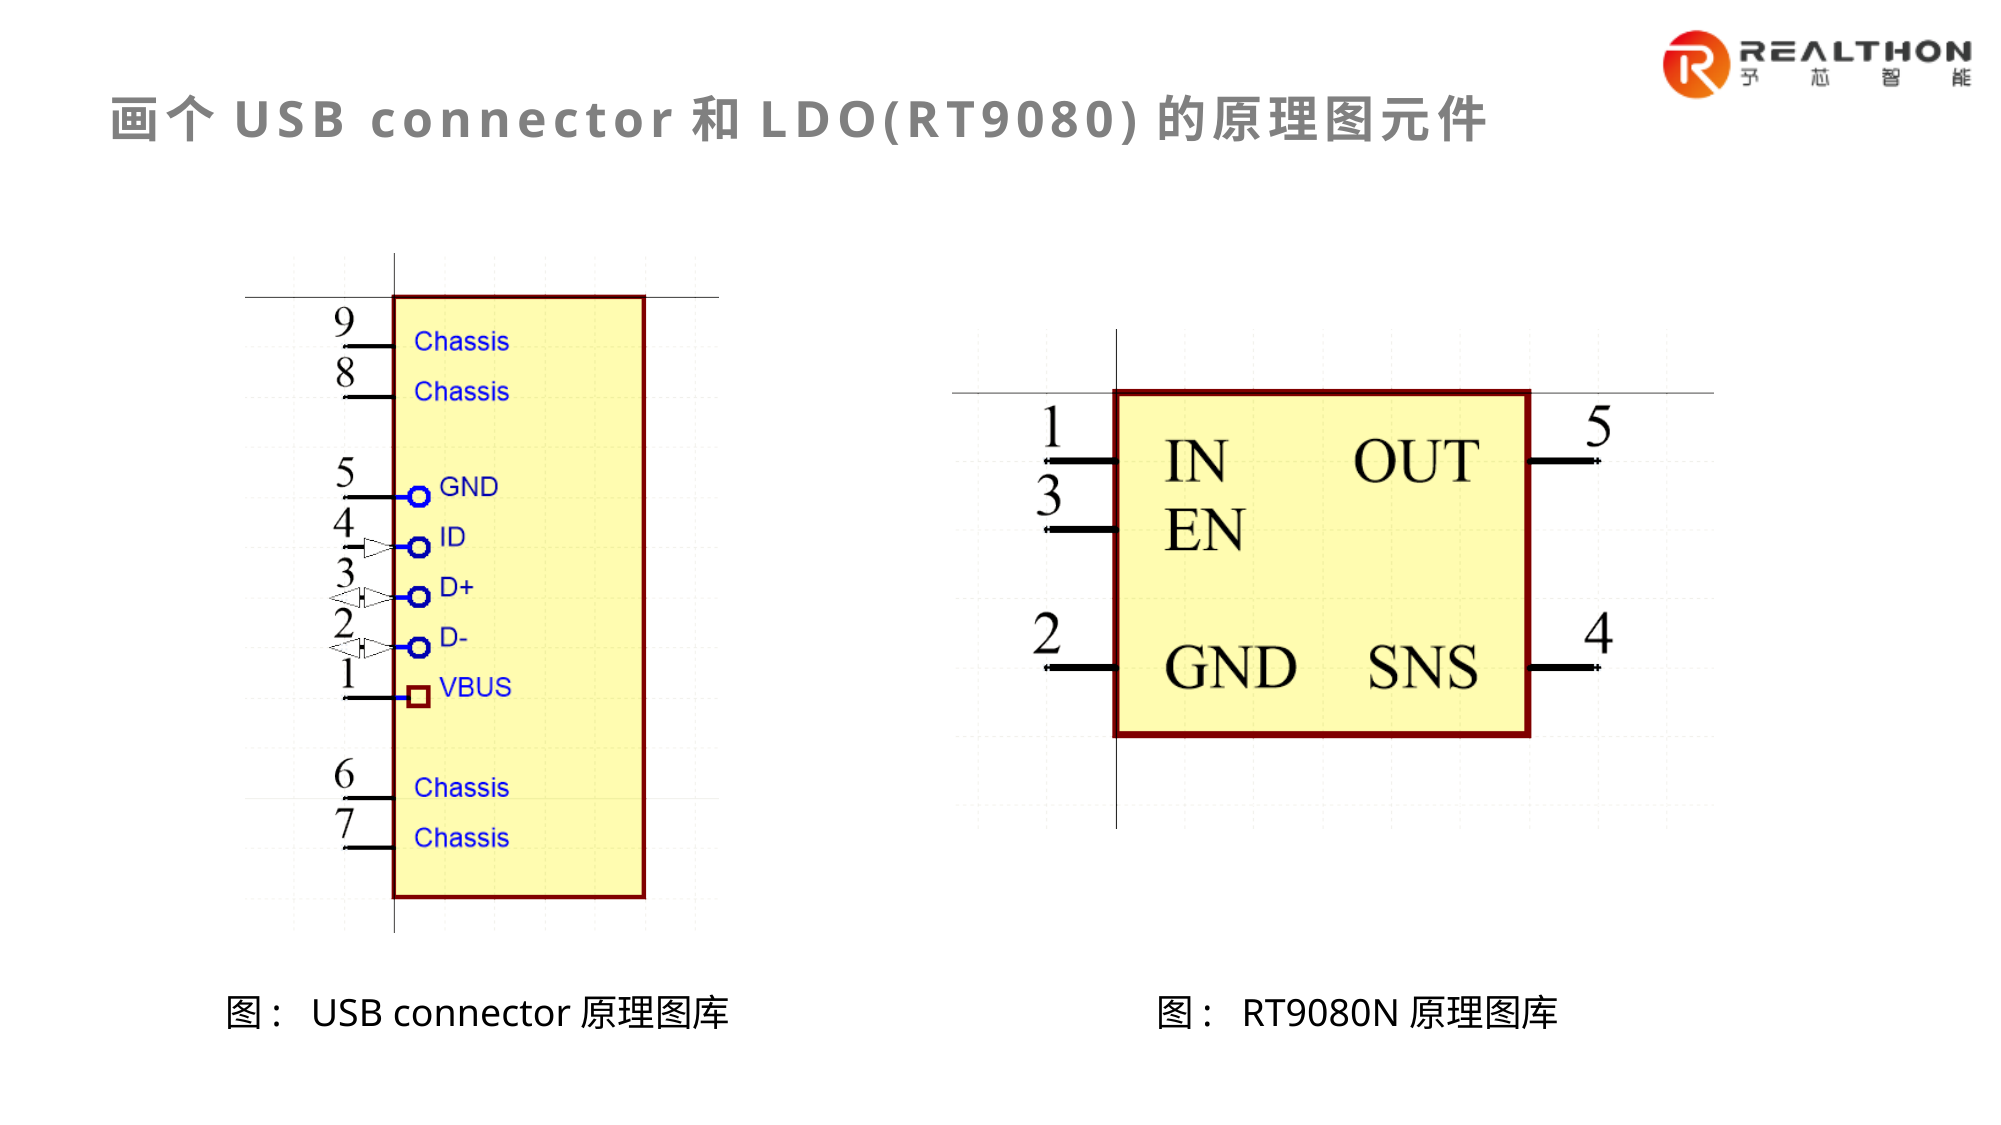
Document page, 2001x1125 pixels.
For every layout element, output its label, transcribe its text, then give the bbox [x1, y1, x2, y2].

text_box 图: USB connector原理图库 [94, 981, 870, 1042]
text_box 画个USB connector和LDO(RT9080)的原理图元件 [94, 61, 1578, 174]
text_box 图: RT9080N原理图库 [970, 981, 1746, 1042]
picture [1640, 0, 2000, 128]
picture [245, 253, 719, 933]
picture [952, 329, 1714, 829]
